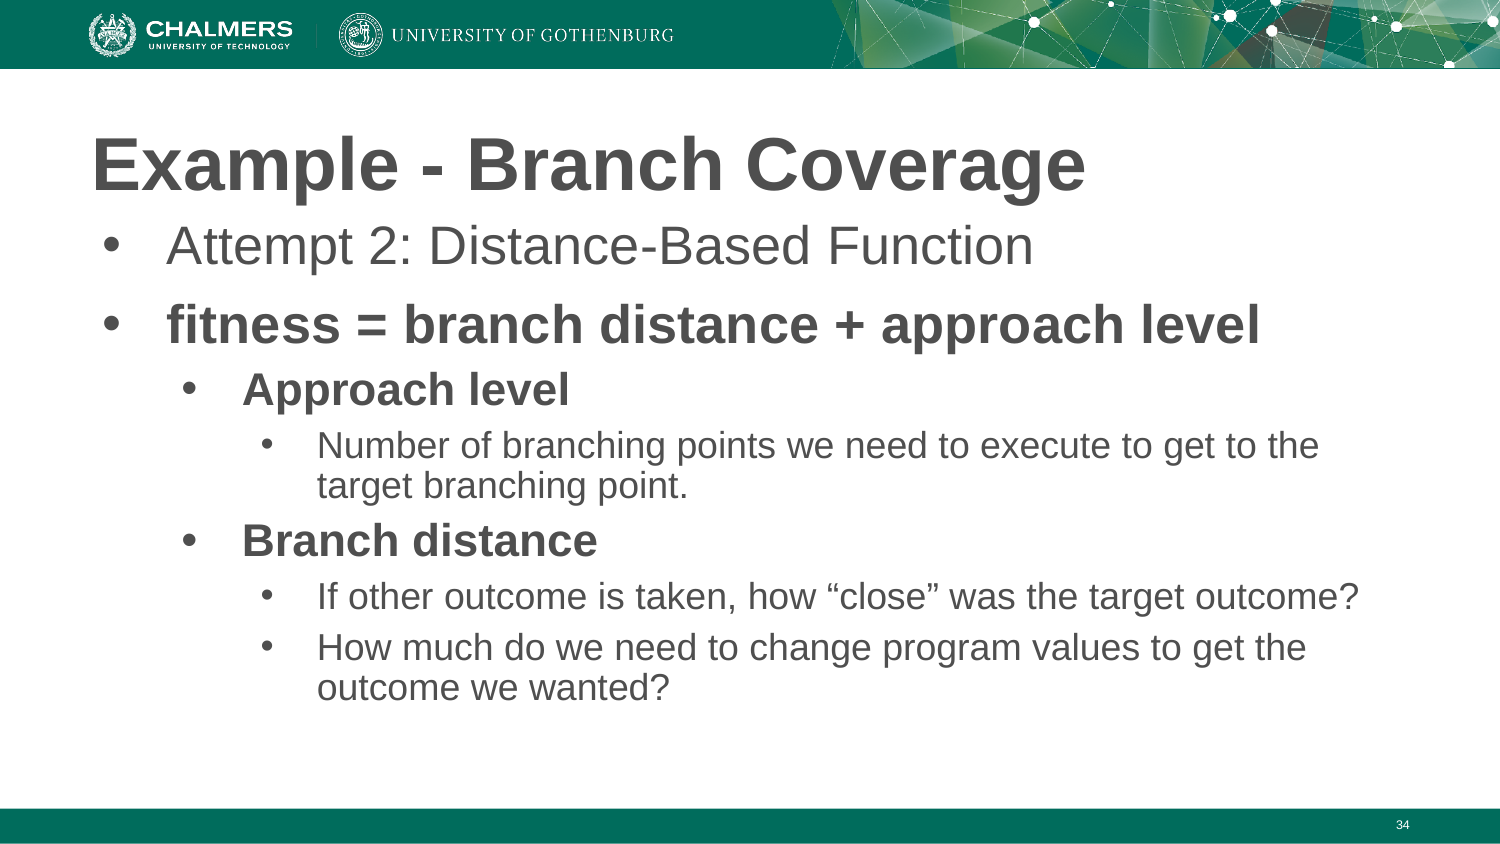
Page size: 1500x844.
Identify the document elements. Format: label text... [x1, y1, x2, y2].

title Example - Branch Coverage [76, 100, 1425, 210]
slide_number ‹#› [1074, 809, 1425, 844]
list Attempt 2: Distance-Based Function fitness = branch distance + approach level Approach level Number of branching points we need to execute to get to the target branching point. Branch distance If other outcome is taken, how “close” was the target outcome? How much do we need to change program values to get the outcome we wanted? [76, 210, 1425, 782]
picture [64, 0, 696, 85]
picture [759, 0, 1500, 68]
